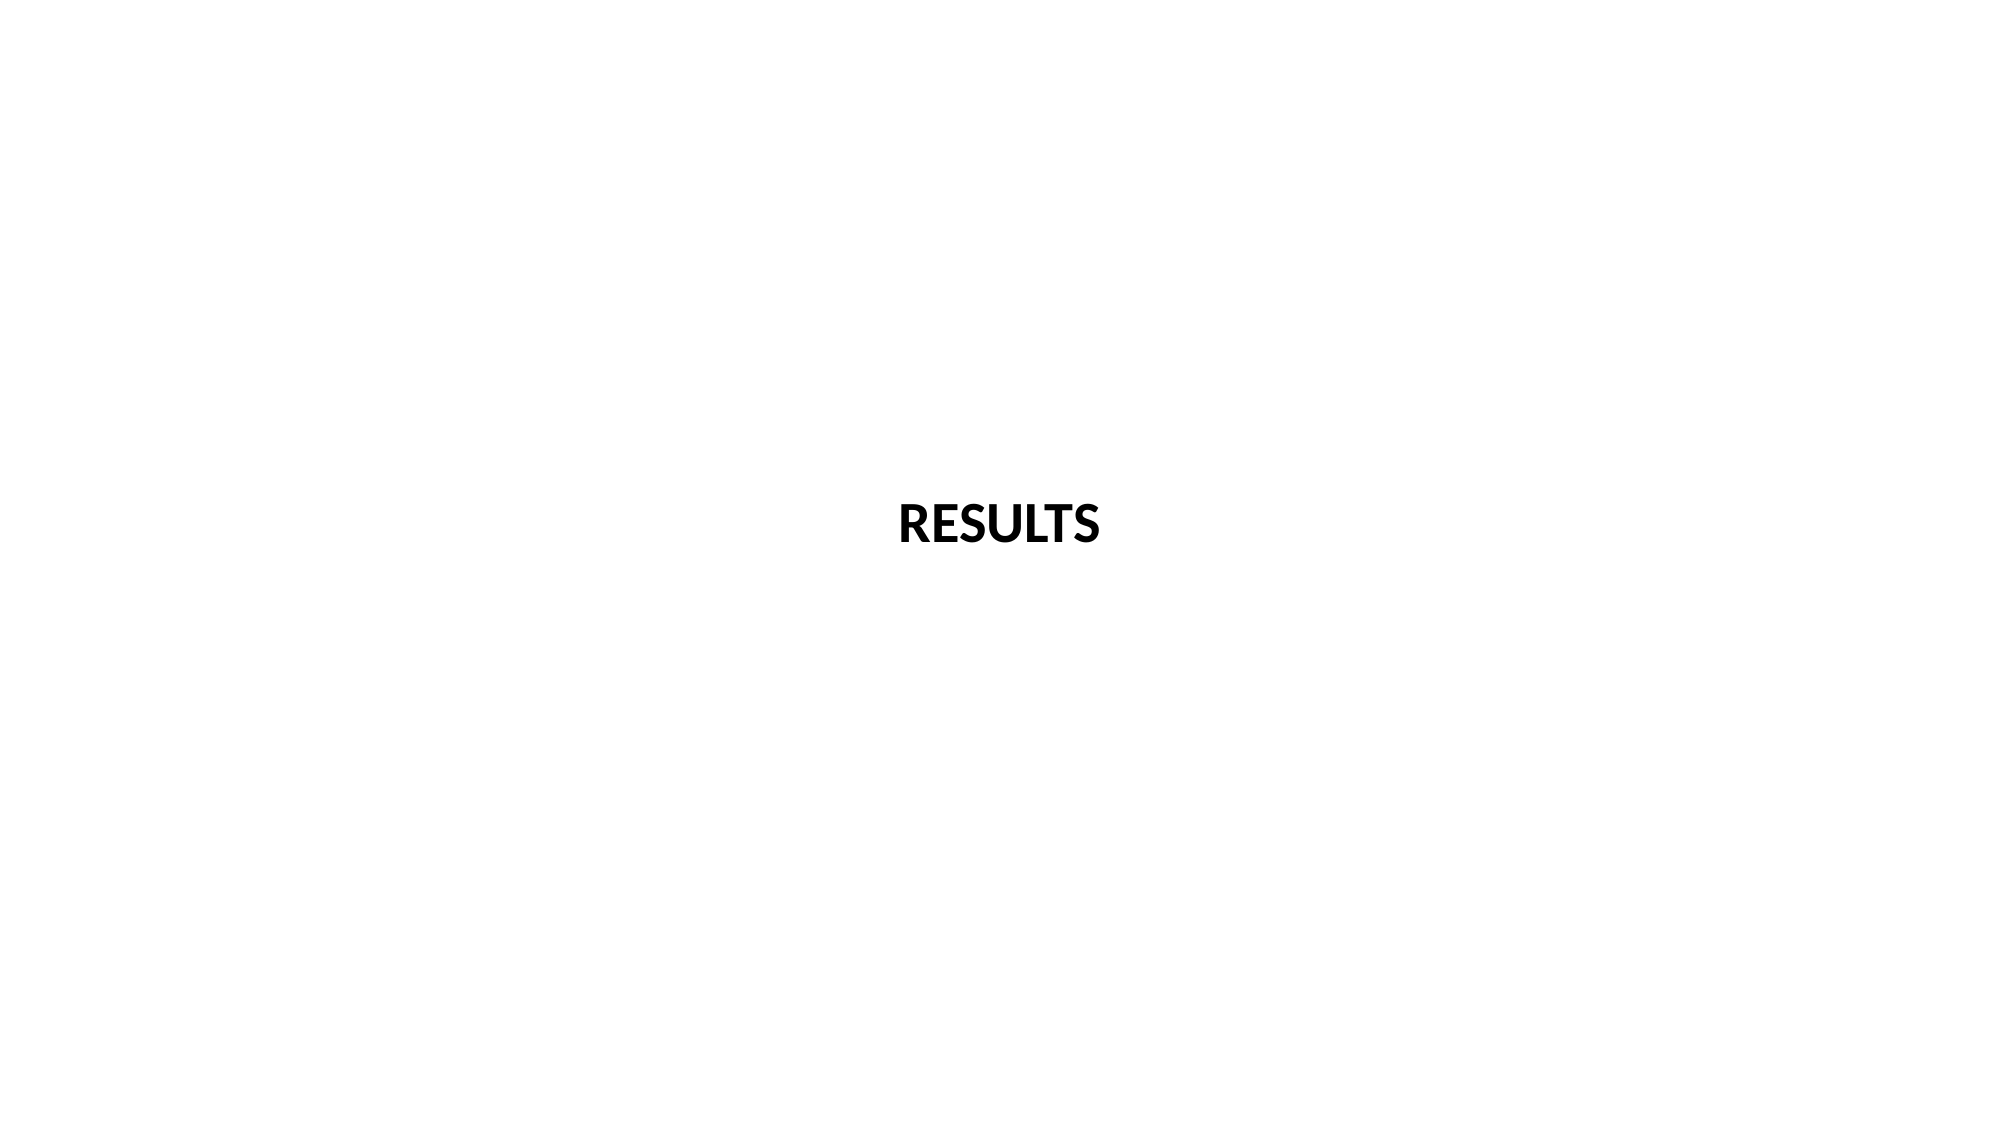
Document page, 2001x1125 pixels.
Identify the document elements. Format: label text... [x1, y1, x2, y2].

text_box RESULTS [883, 476, 1116, 562]
